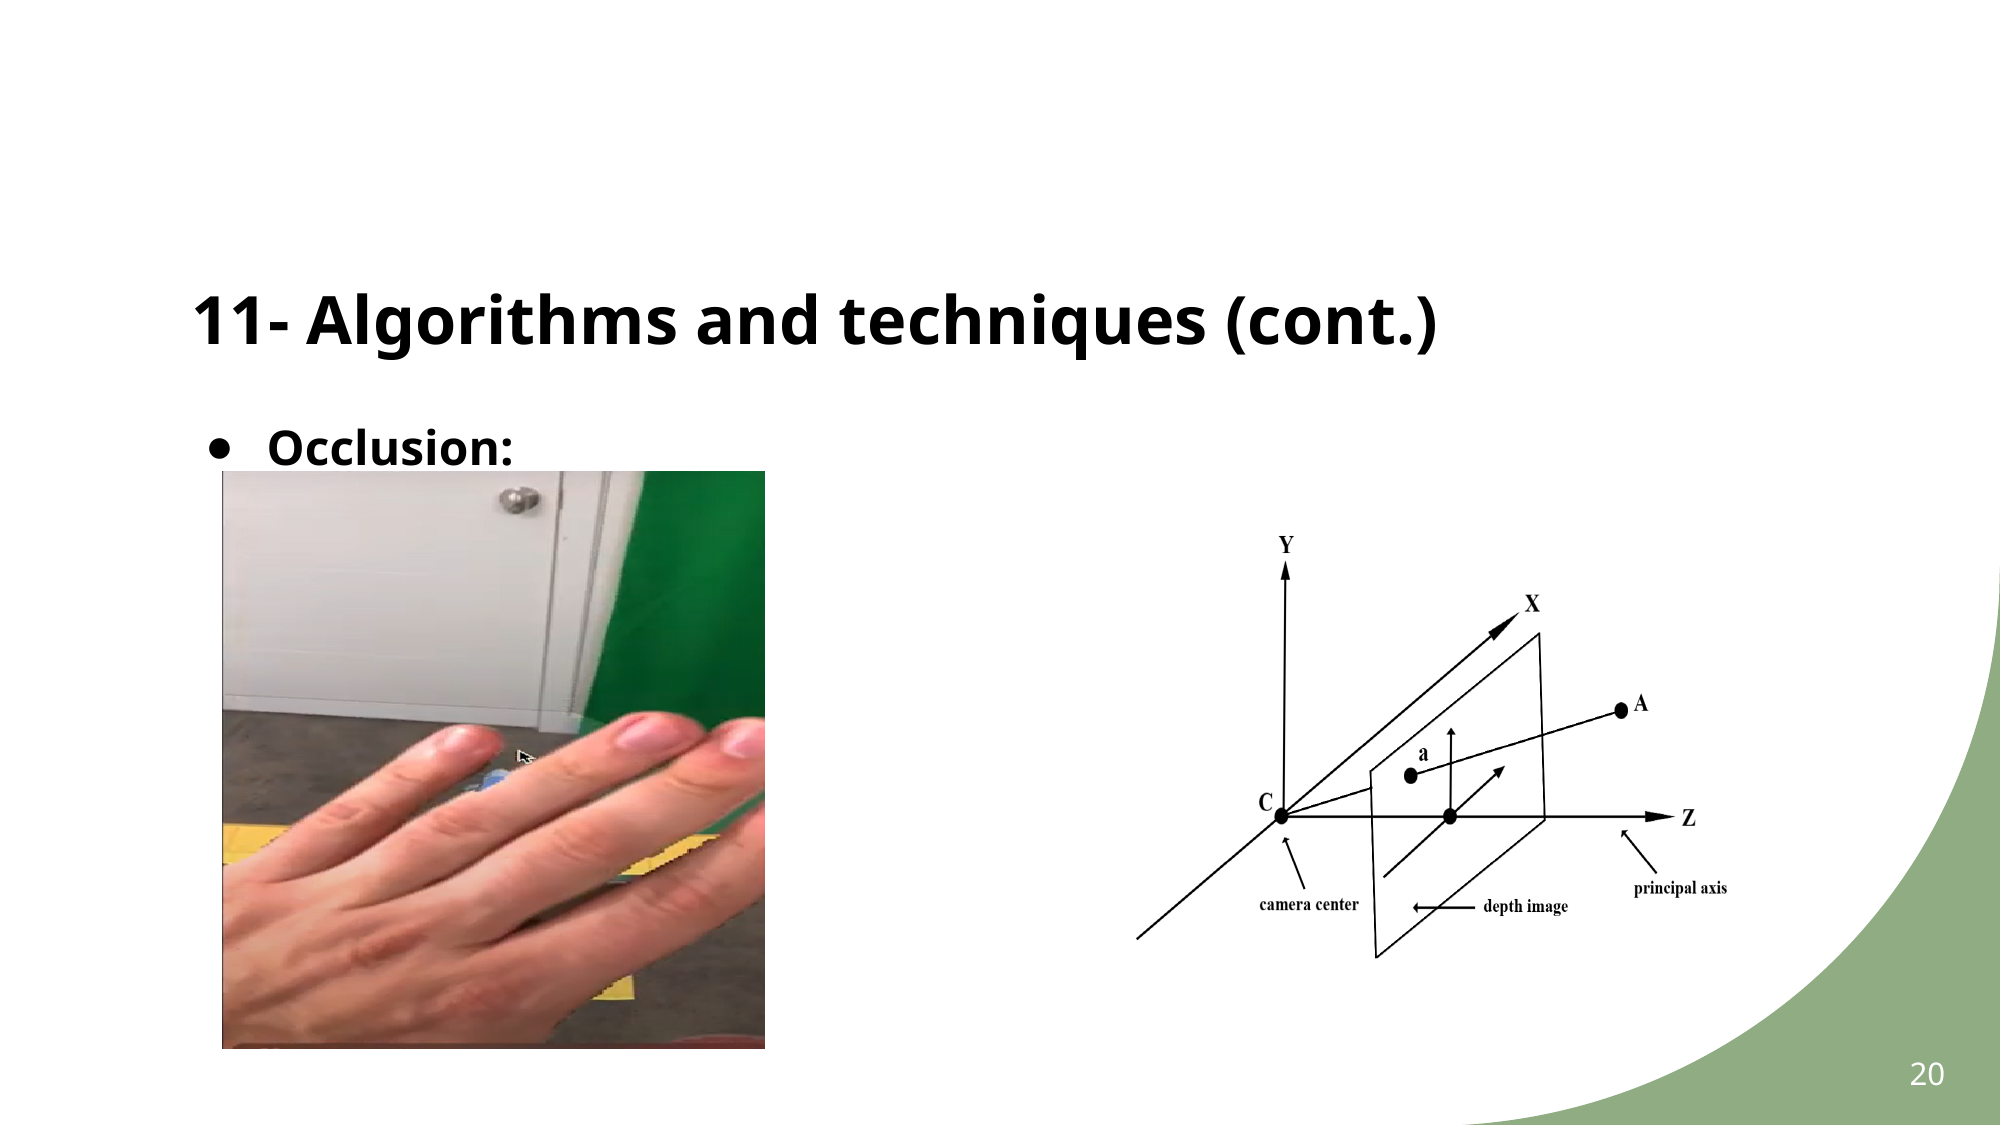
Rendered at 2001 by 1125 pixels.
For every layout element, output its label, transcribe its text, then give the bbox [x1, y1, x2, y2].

slide_number 20 [1893, 1042, 1961, 1103]
picture [222, 471, 765, 1049]
title 11- Algorithms and techniques (cont.) [176, 118, 1809, 366]
list Occlusion: [176, 398, 1809, 975]
picture [1121, 517, 1744, 975]
